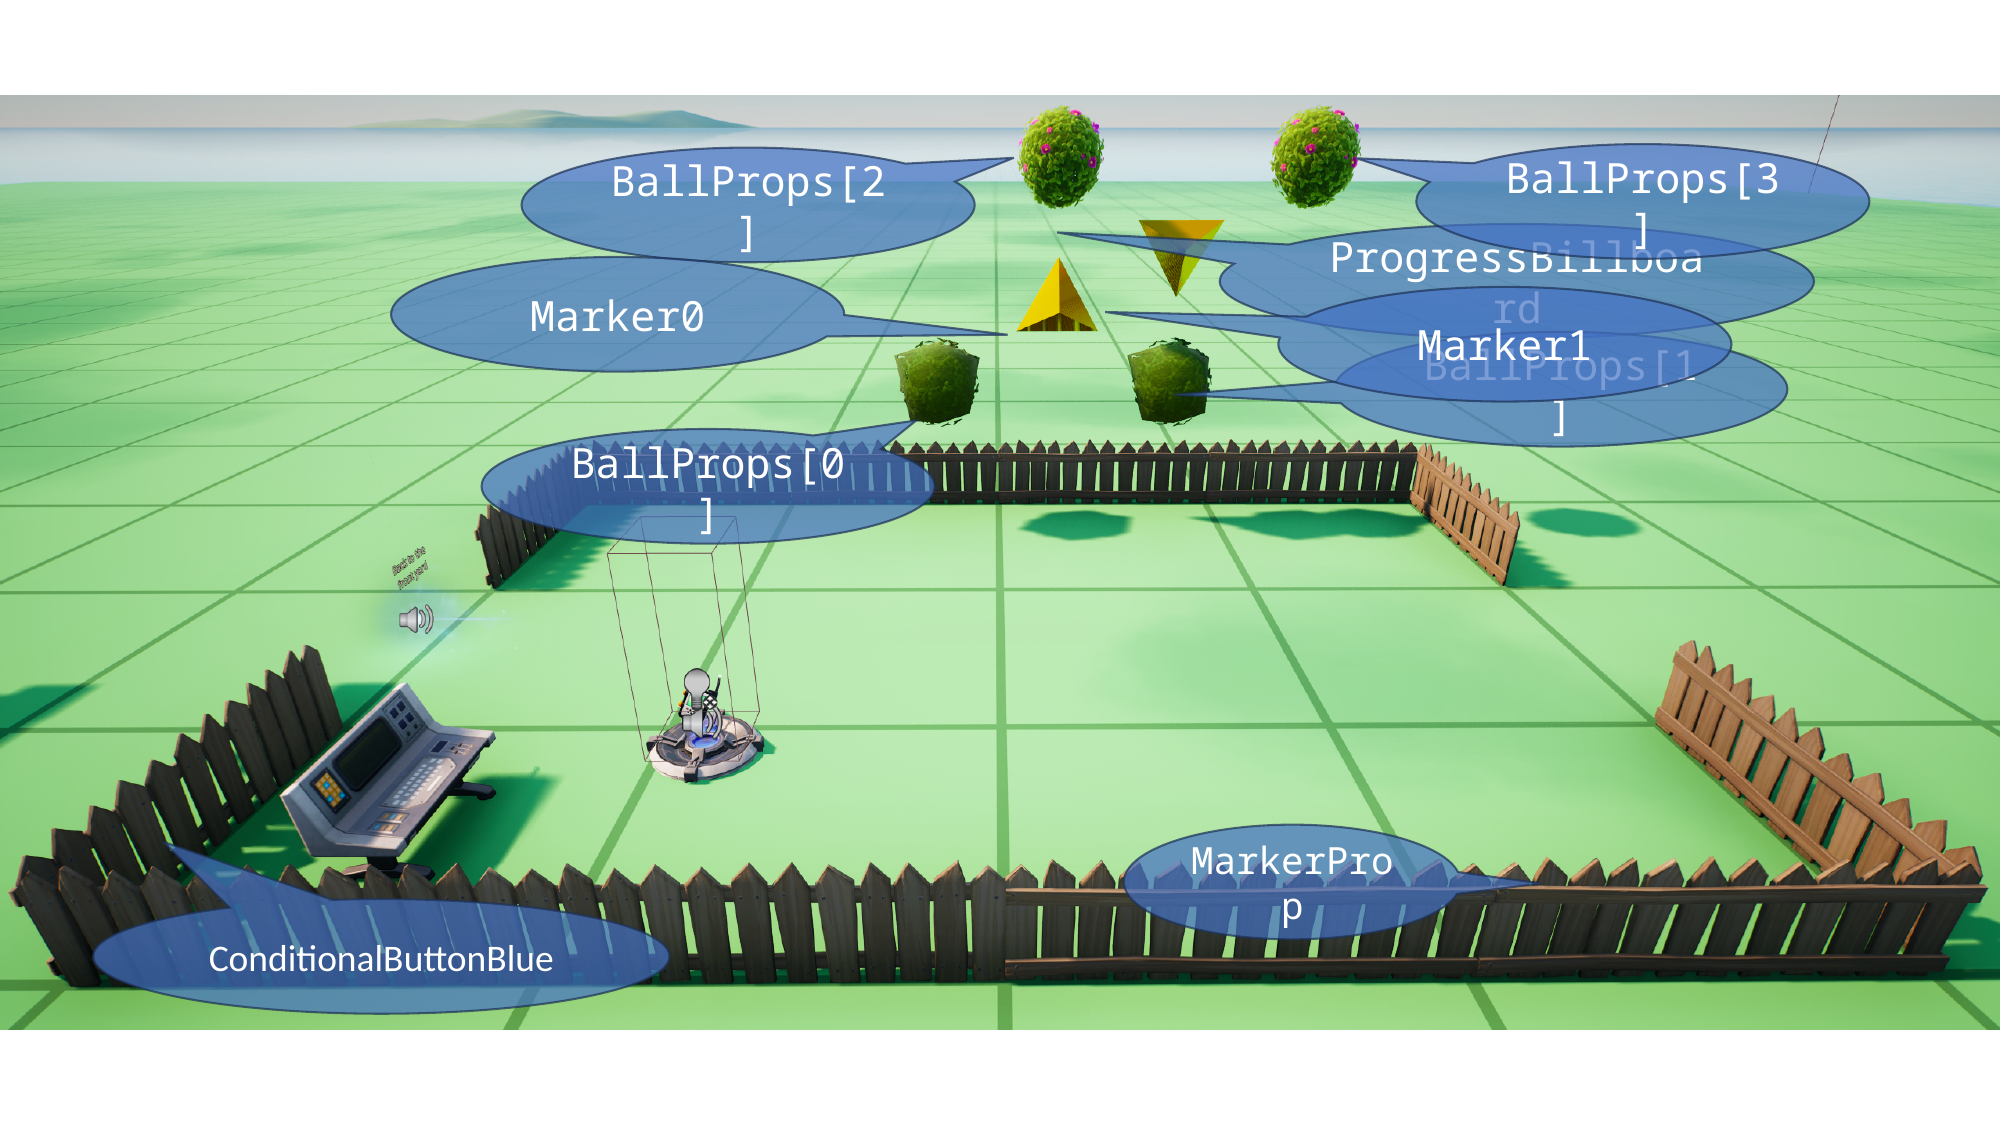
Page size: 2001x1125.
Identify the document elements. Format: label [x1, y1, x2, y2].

picture [0, 95, 2000, 1030]
